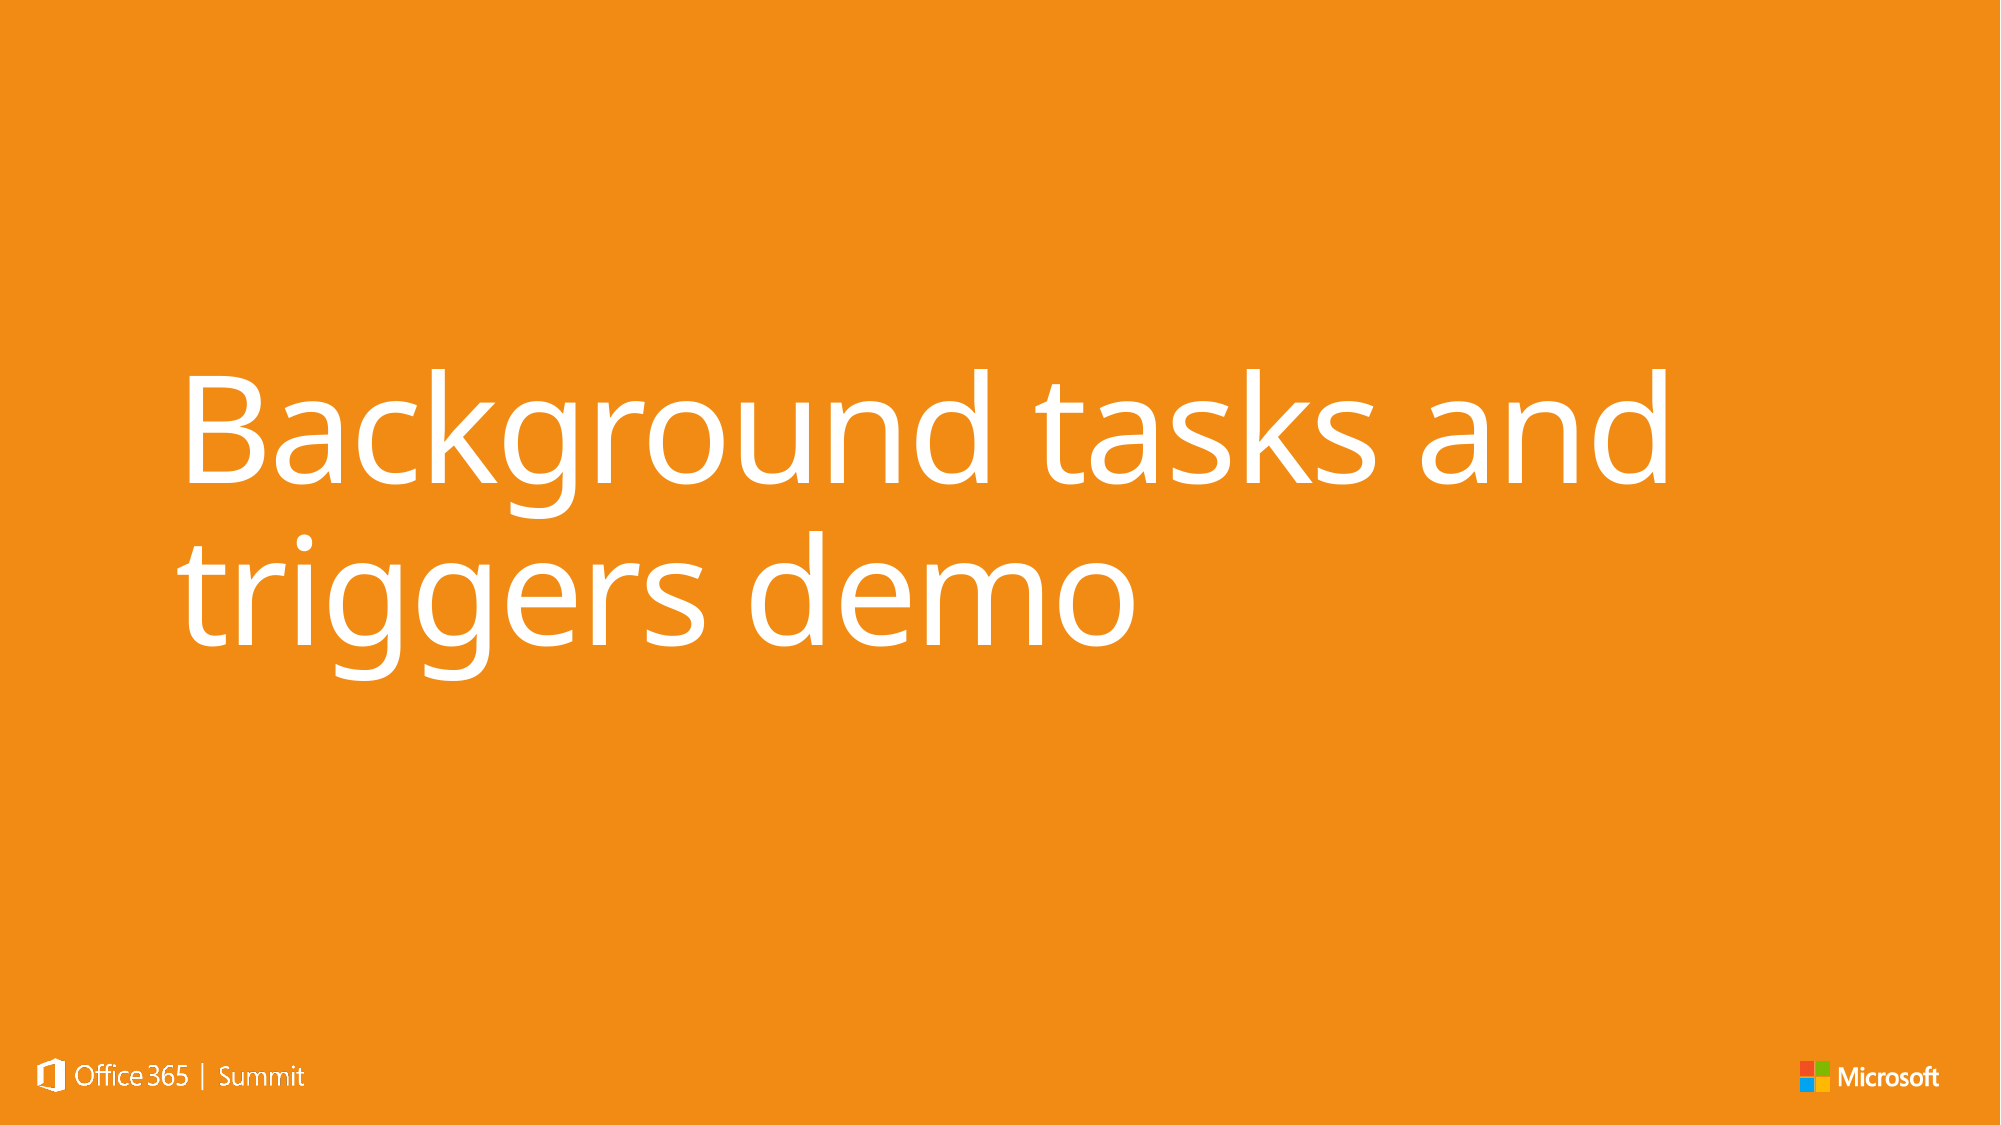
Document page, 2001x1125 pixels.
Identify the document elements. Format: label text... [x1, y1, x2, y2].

picture [37, 1058, 304, 1092]
title Background tasks and triggers demo [160, 346, 1840, 689]
picture [1800, 1061, 1939, 1092]
